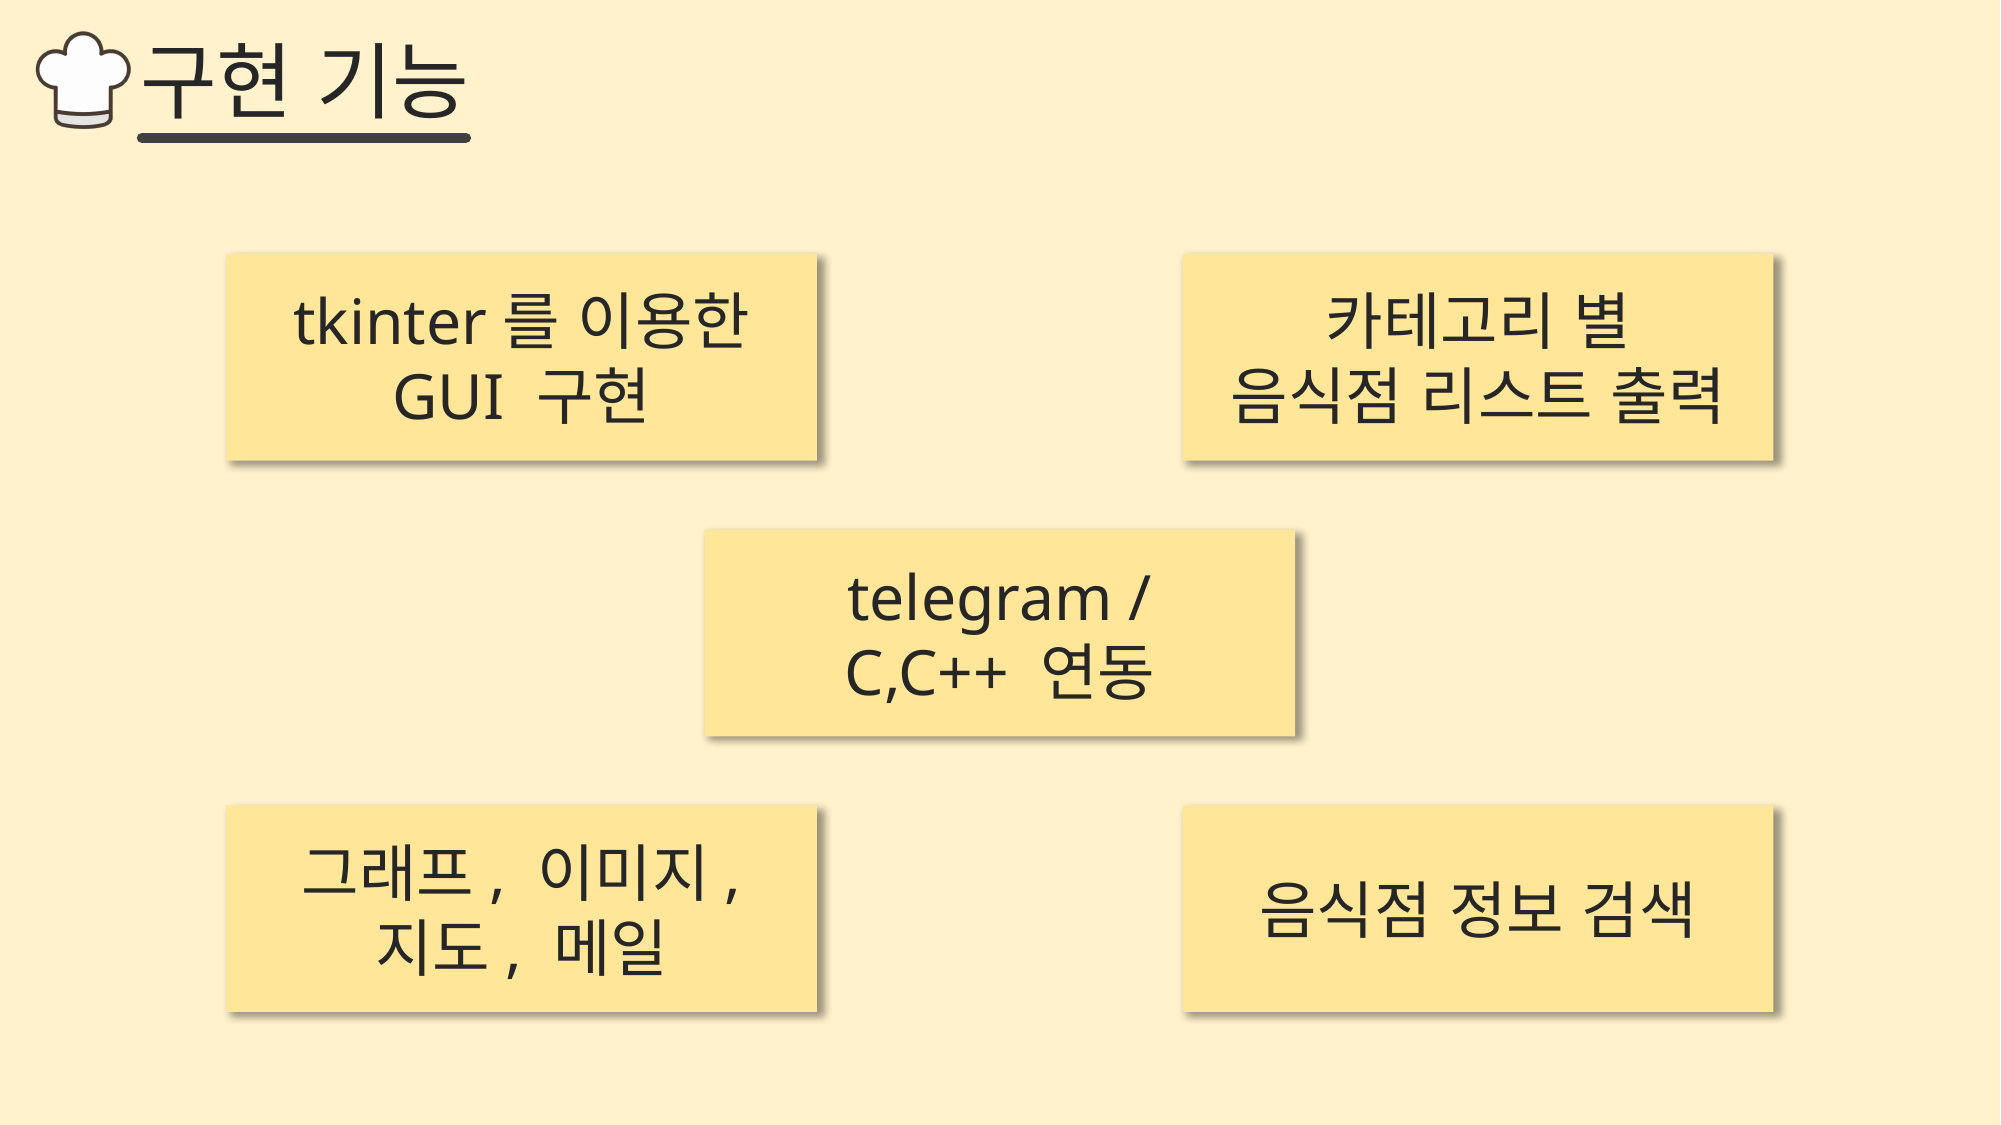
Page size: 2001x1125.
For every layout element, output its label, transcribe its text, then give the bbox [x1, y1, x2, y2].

text_box telegram / C,C++ 연동 [704, 529, 1296, 737]
picture [1, 1, 140, 158]
text_box 음식점 정보 검색 [1182, 804, 1774, 1013]
text_box tkinter를 이용한 GUI 구현 [225, 253, 818, 462]
text_box 구현 기능 [125, 21, 485, 137]
text_box 카테고리 별 음식점 리스트 출력 [1182, 253, 1774, 462]
text_box 그래프, 이미지, 지도, 메일 [225, 804, 818, 1013]
